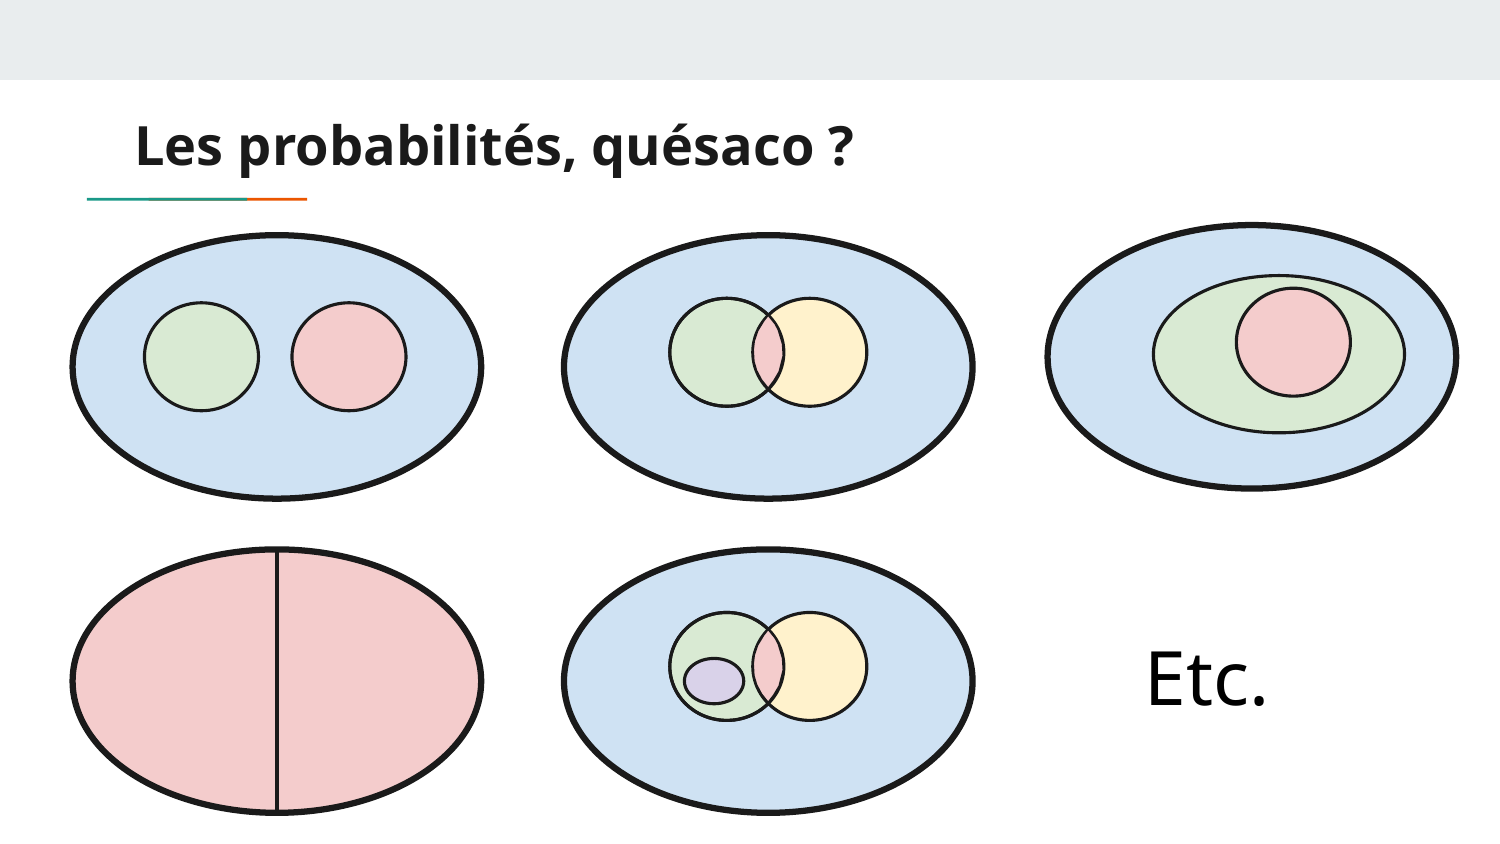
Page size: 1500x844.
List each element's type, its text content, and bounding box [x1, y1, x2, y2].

text_box [1047, 225, 1457, 489]
text_box [684, 658, 744, 704]
text_box [563, 235, 973, 499]
text_box [753, 315, 784, 389]
text_box [669, 298, 780, 407]
text_box [769, 298, 867, 407]
text_box [1153, 275, 1405, 433]
text_box [72, 235, 482, 499]
text_box [563, 549, 973, 813]
title Les probabilités, quésaco ? [119, 96, 1381, 185]
text_box [144, 302, 259, 411]
text_box [279, 549, 482, 813]
text_box [291, 302, 407, 411]
text_box Etc. [1129, 615, 1413, 747]
text_box [669, 612, 780, 721]
text_box [1236, 288, 1351, 397]
text_box [768, 612, 867, 721]
text_box [753, 629, 784, 703]
text_box [72, 549, 275, 813]
